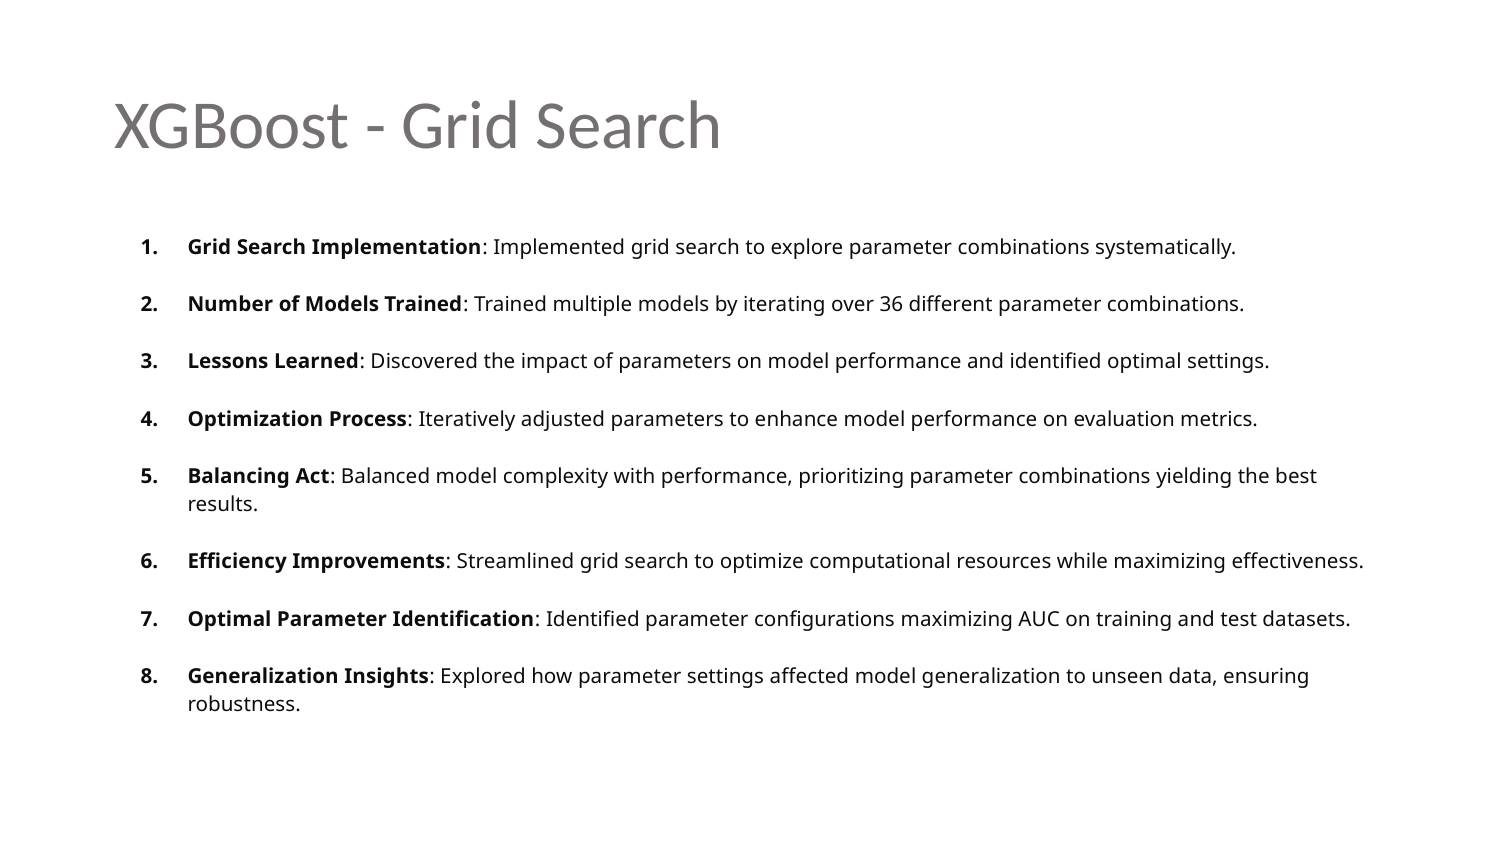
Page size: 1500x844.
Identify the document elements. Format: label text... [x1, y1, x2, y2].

list Grid Search Implementation: Implemented grid search to explore parameter combinations systematically. Number of Models Trained: Trained multiple models by iterating over 36 different parameter combinations. Lessons Learned: Discovered the impact of parameters on model performance and identified optimal settings. Optimization Process: Iteratively adjusted parameters to enhance model performance on evaluation metrics. Balancing Act: Balanced model complexity with performance, prioritizing parameter combinations yielding the best results. Efficiency Improvements: Streamlined grid search to optimize computational resources while maximizing effectiveness. Optimal Parameter Identification: Identified parameter configurations maximizing AUC on training and test datasets. Generalization Insights: Explored how parameter settings affected model generalization to unseen data, ensuring robustness. [103, 224, 1397, 760]
title XGBoost - Grid Search [103, 44, 1397, 208]
